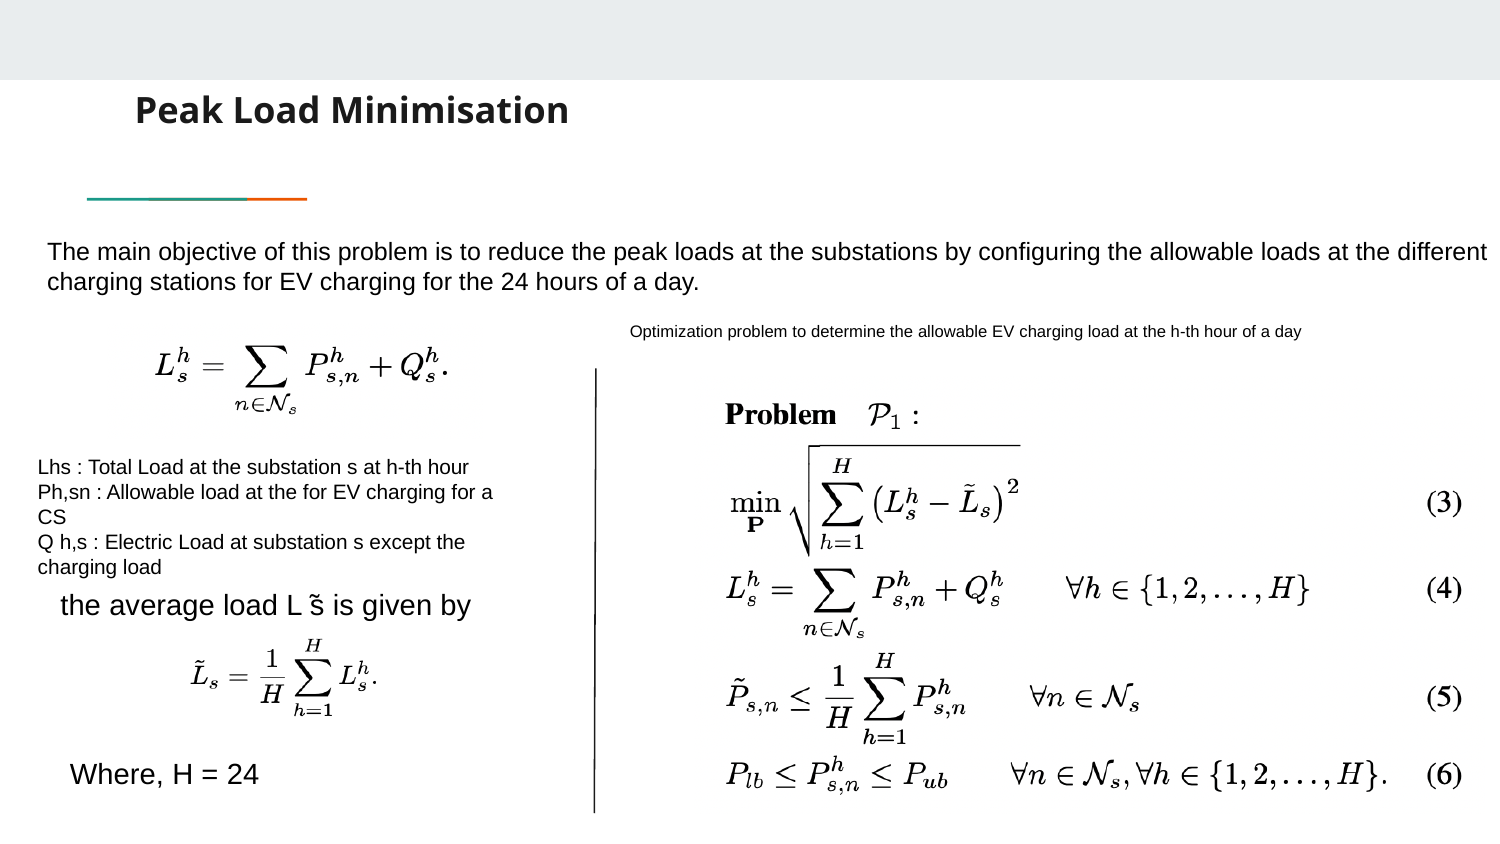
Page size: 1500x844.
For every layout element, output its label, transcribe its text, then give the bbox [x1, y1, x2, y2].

title Peak Load Minimisation [119, 72, 1213, 147]
text_box The main objective of this problem is to reduce the peak loads at the substations by configuring the allowable loads at the different charging stations for EV charging for the 24 hours of a day. [32, 220, 1500, 311]
text_box the average load L ̃s is given by [45, 571, 525, 637]
text_box Optimization problem to determine the allowable EV charging load at the h-th hour of a day [614, 311, 1485, 352]
text_box Where, H = 24 [55, 740, 535, 806]
text_box Lhs : Total Load at the substation s at h-th hour Ph,sn : Allowable load at the for EV charging for a CS Q h,s : Electric Load at substation s except the charging load [22, 438, 515, 594]
picture [156, 625, 415, 741]
picture [106, 322, 483, 439]
picture [694, 376, 1485, 814]
